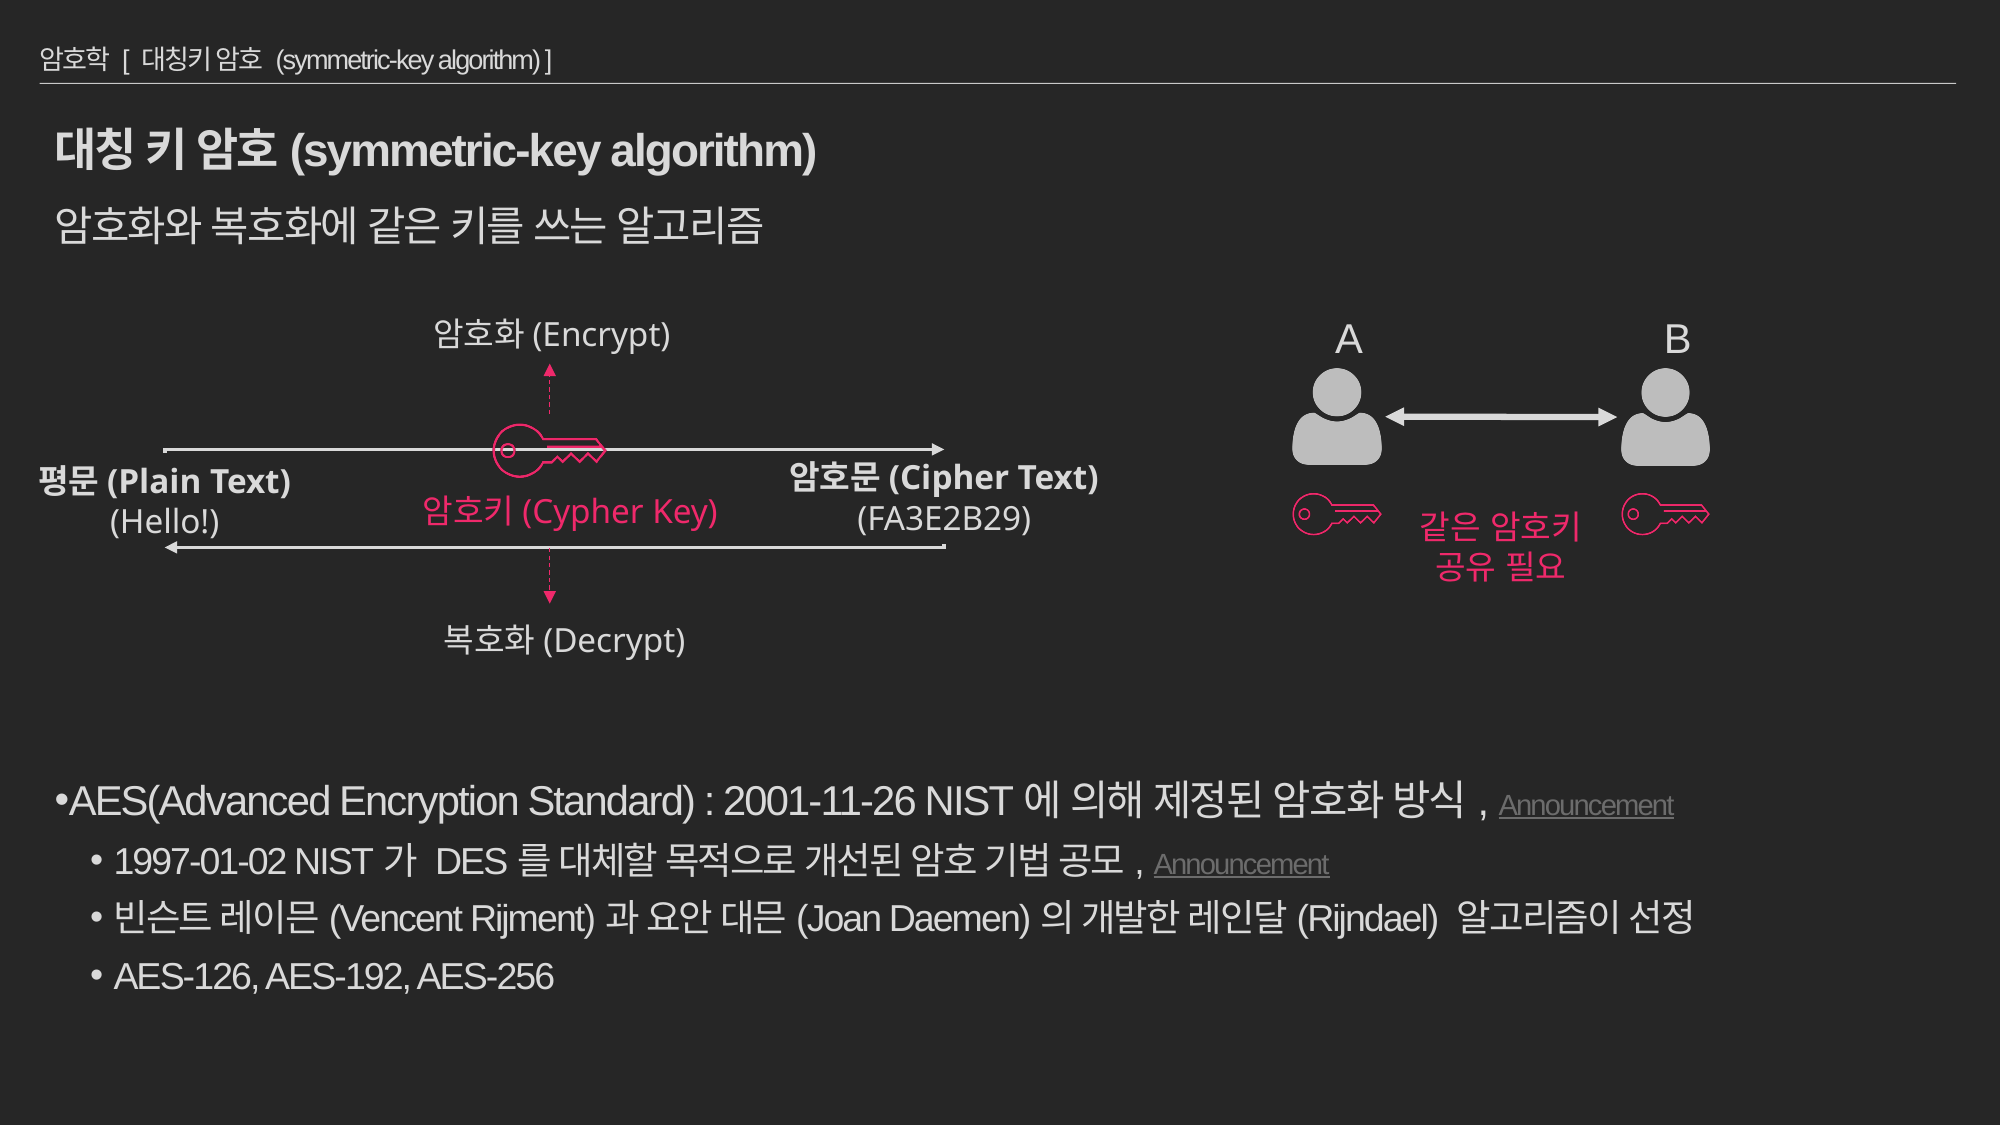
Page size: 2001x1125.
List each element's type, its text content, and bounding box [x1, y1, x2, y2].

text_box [25, 305, 1113, 668]
list 대칭 키 암호(symmetric-key algorithm) 암호화와 복호화에 같은 키를 쓰는 알고리즘 AES(Advanced Encryption Standard) : 2001-11-26 NIST에 의해 제정된 암호화 방식, Announcement 1997-01-02 NIST가 DES를 대체할 목적으로 개선된 암호 기법 공모, Announcement 빈슨트 레이믄(Vencent Rijment)과 요안 대믄(Joan Daemen)의 개발한 레인달(Rijndael) 알고리즘이 선정 AES-126, AES-192, AES-256 [39, 110, 1957, 1100]
title 암호학 [ 대칭키 암호 (symmetric-key algorithm) ] [39, 31, 1961, 84]
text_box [1288, 304, 1714, 596]
